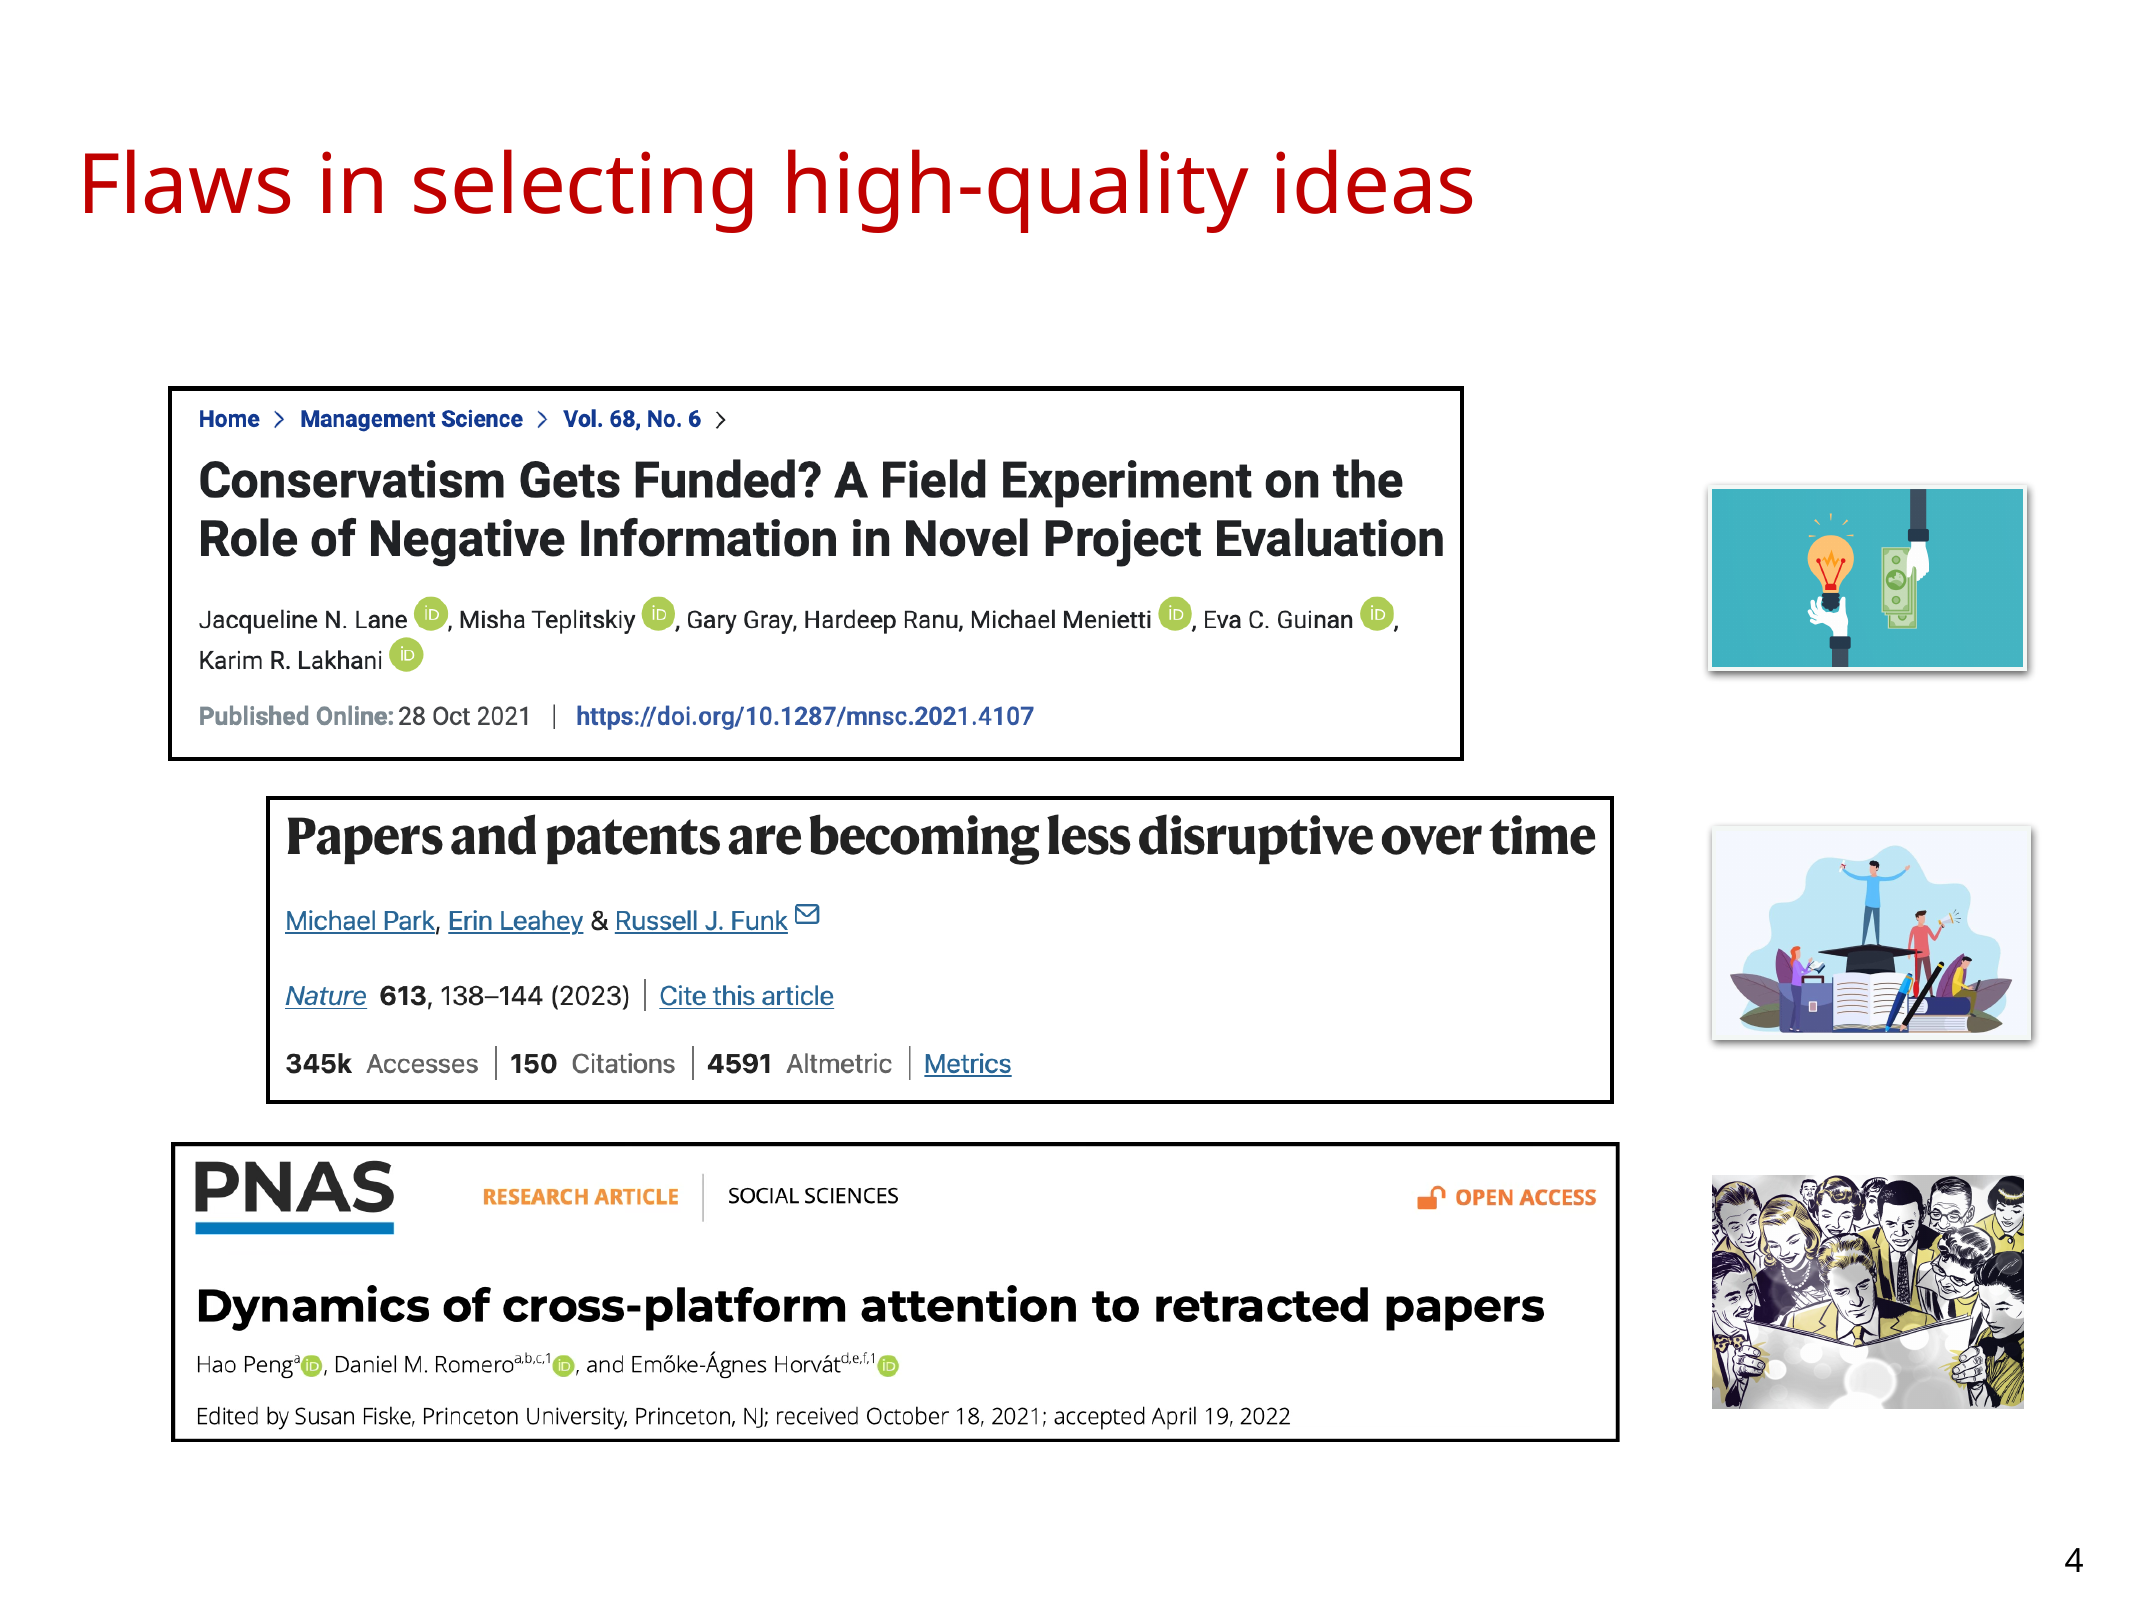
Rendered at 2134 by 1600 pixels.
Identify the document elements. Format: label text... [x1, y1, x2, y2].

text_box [171, 390, 2024, 758]
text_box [171, 1141, 2024, 1442]
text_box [269, 799, 2027, 1100]
text_box Flaws in selecting high-quality ideas [69, 122, 1811, 239]
slide_number 4 [2055, 1531, 2094, 1585]
